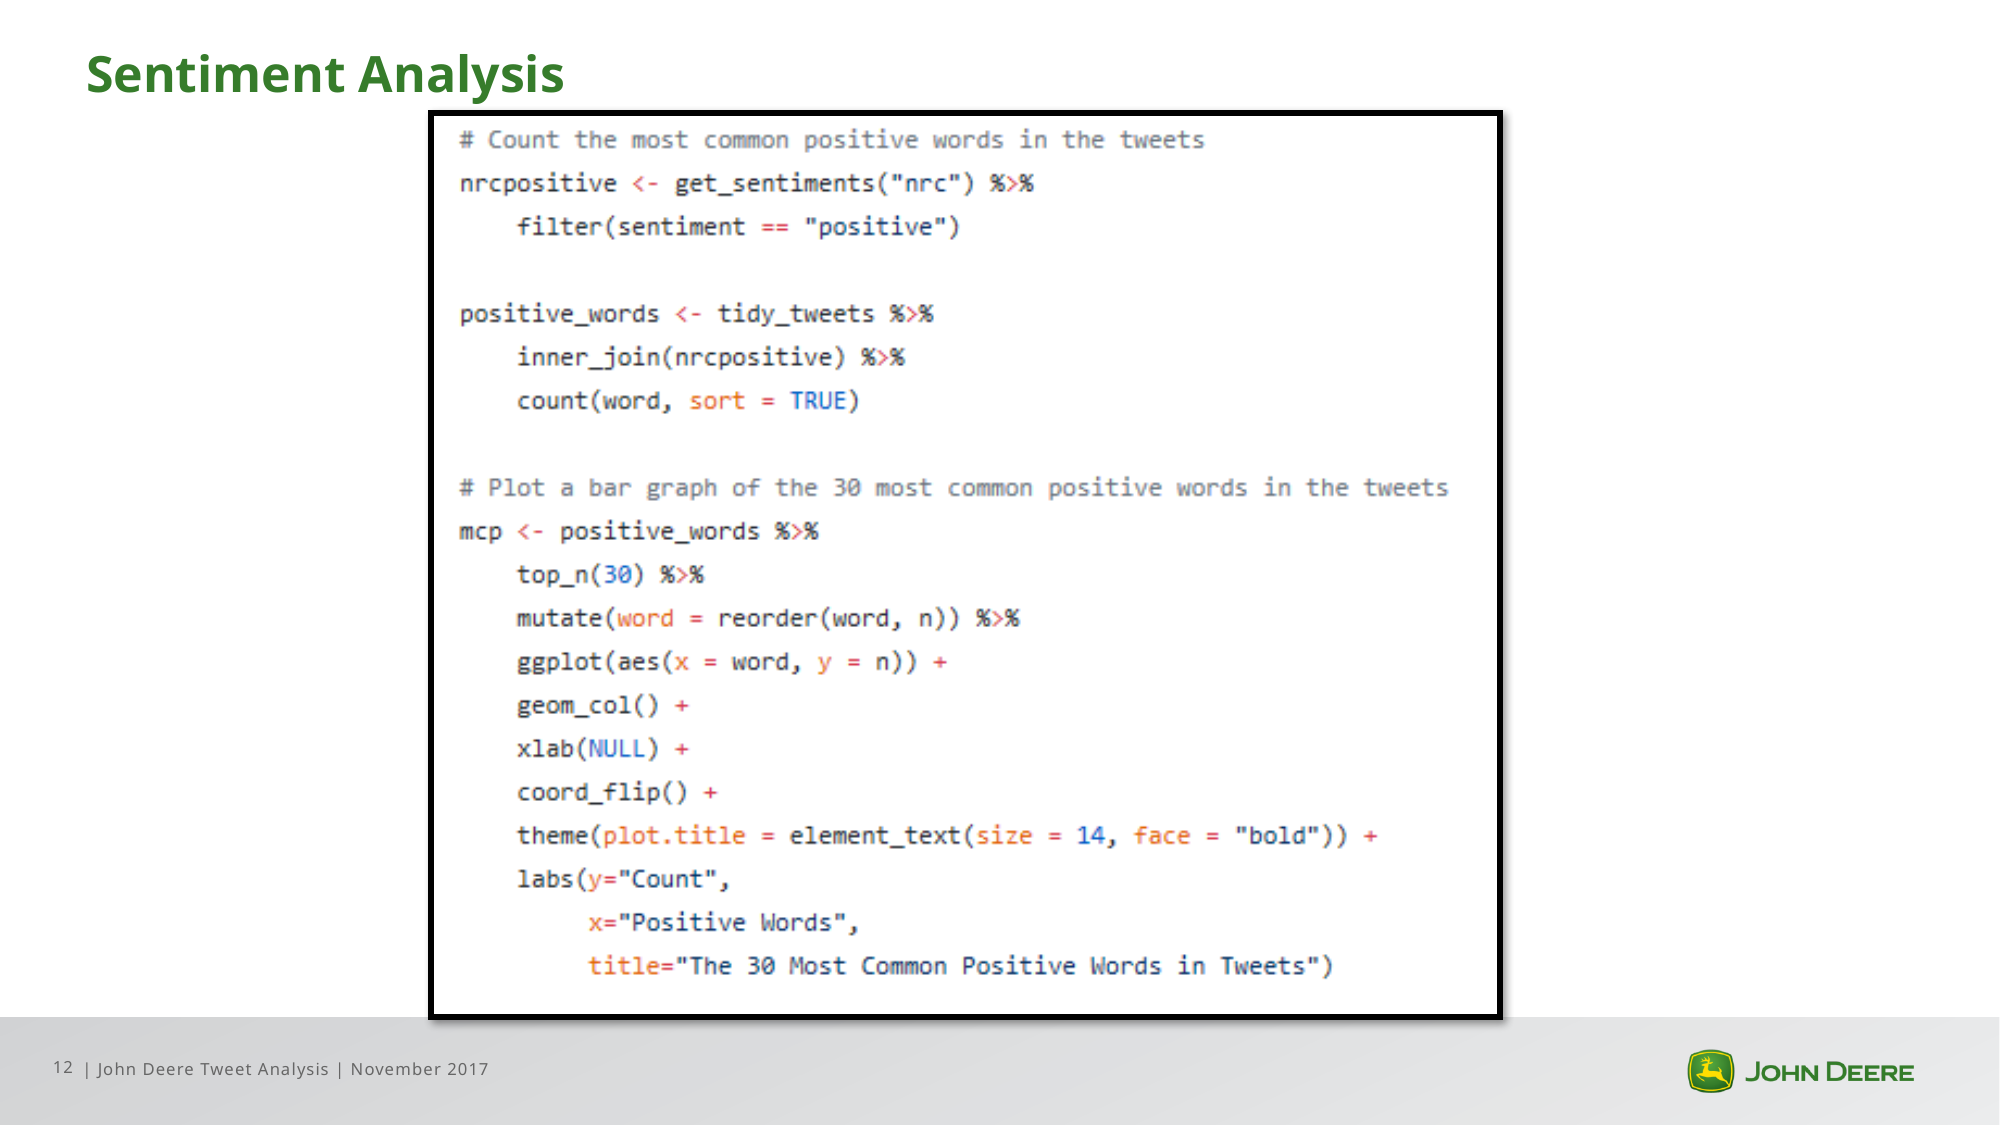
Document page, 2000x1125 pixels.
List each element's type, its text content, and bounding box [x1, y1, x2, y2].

picture [0, 1017, 2000, 1125]
picture [433, 115, 1498, 1015]
title Sentiment Analysis [85, 47, 1914, 185]
